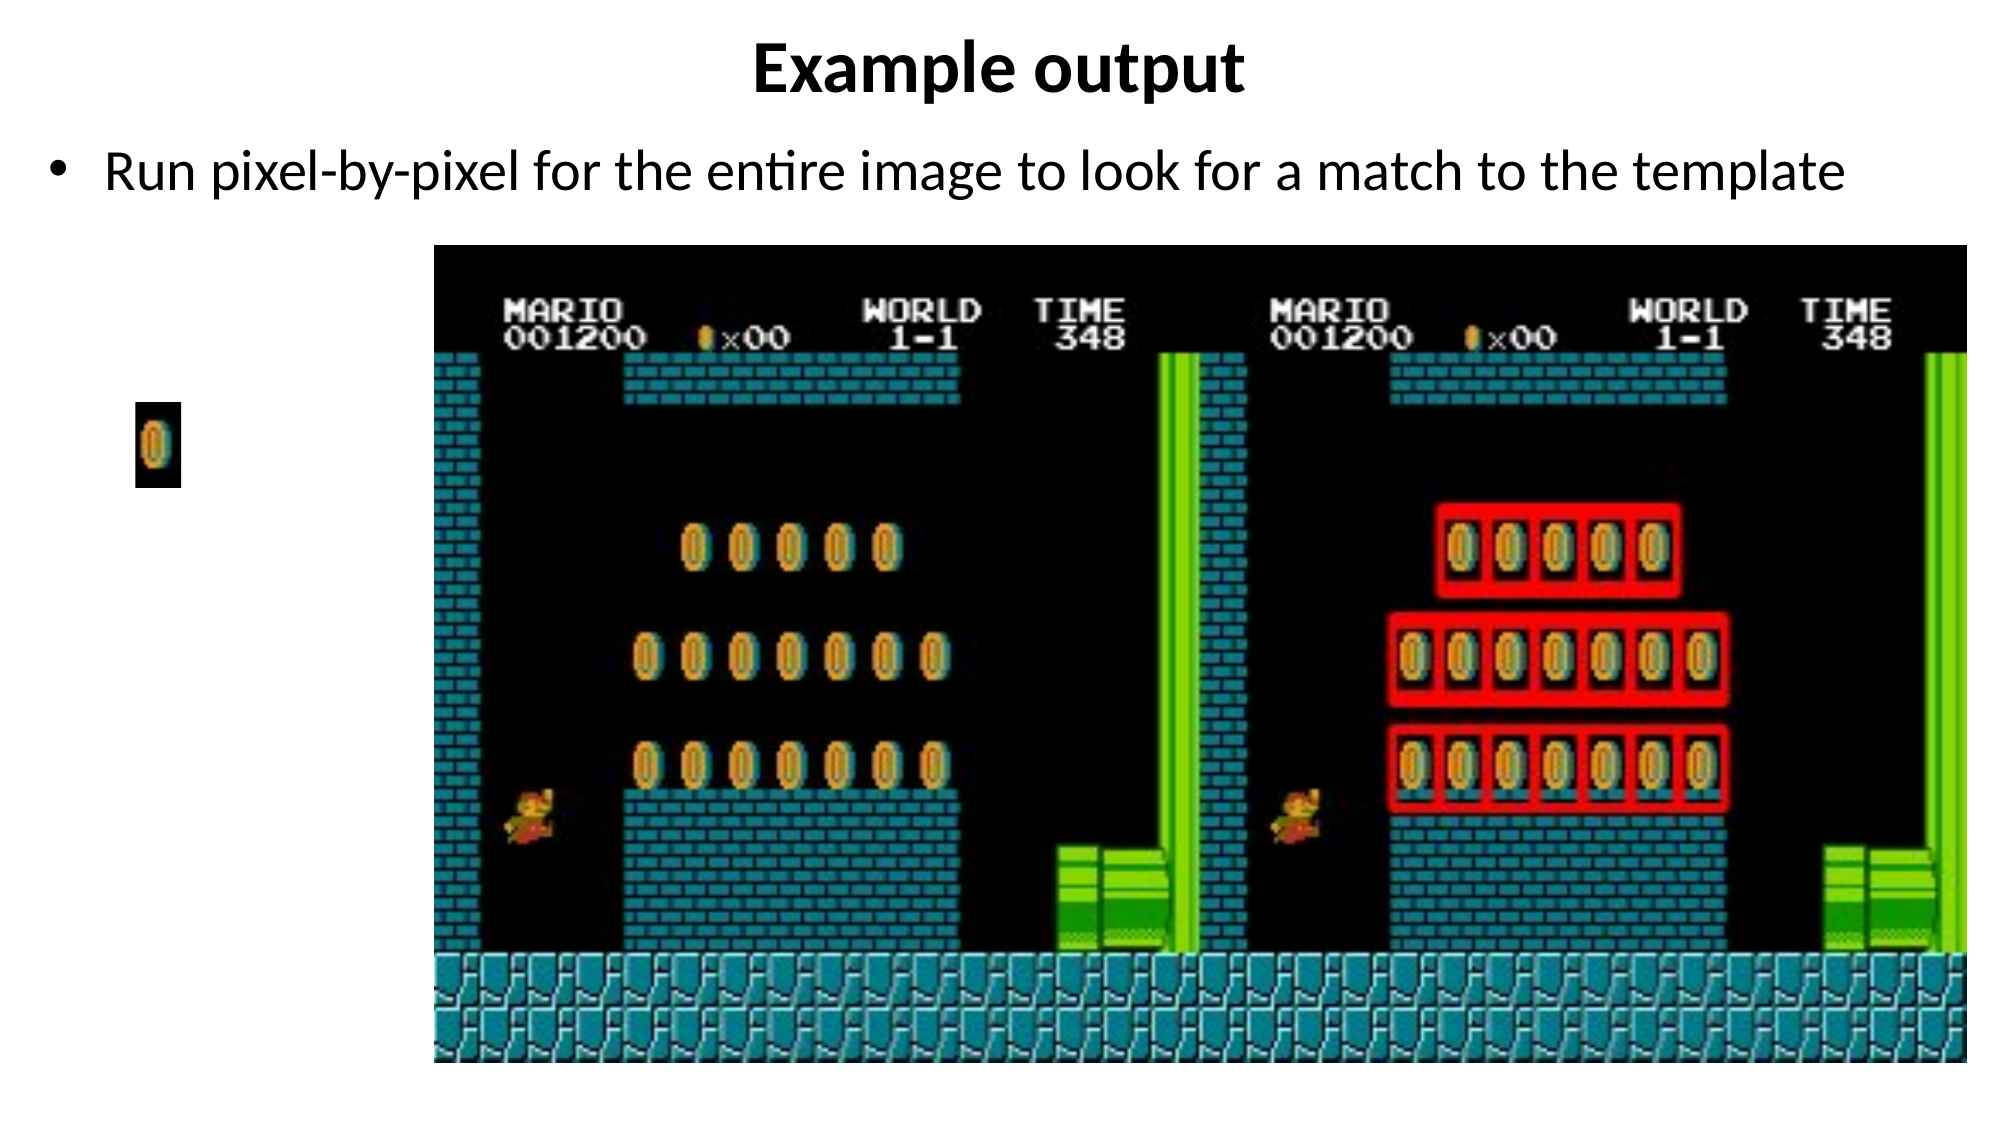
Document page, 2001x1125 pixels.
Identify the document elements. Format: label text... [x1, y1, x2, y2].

picture [434, 244, 1967, 1063]
list Run pixel-by-pixel for the entire image to look for a match to the template [33, 125, 1967, 1063]
title Example output [33, 0, 1967, 125]
picture [135, 402, 182, 489]
